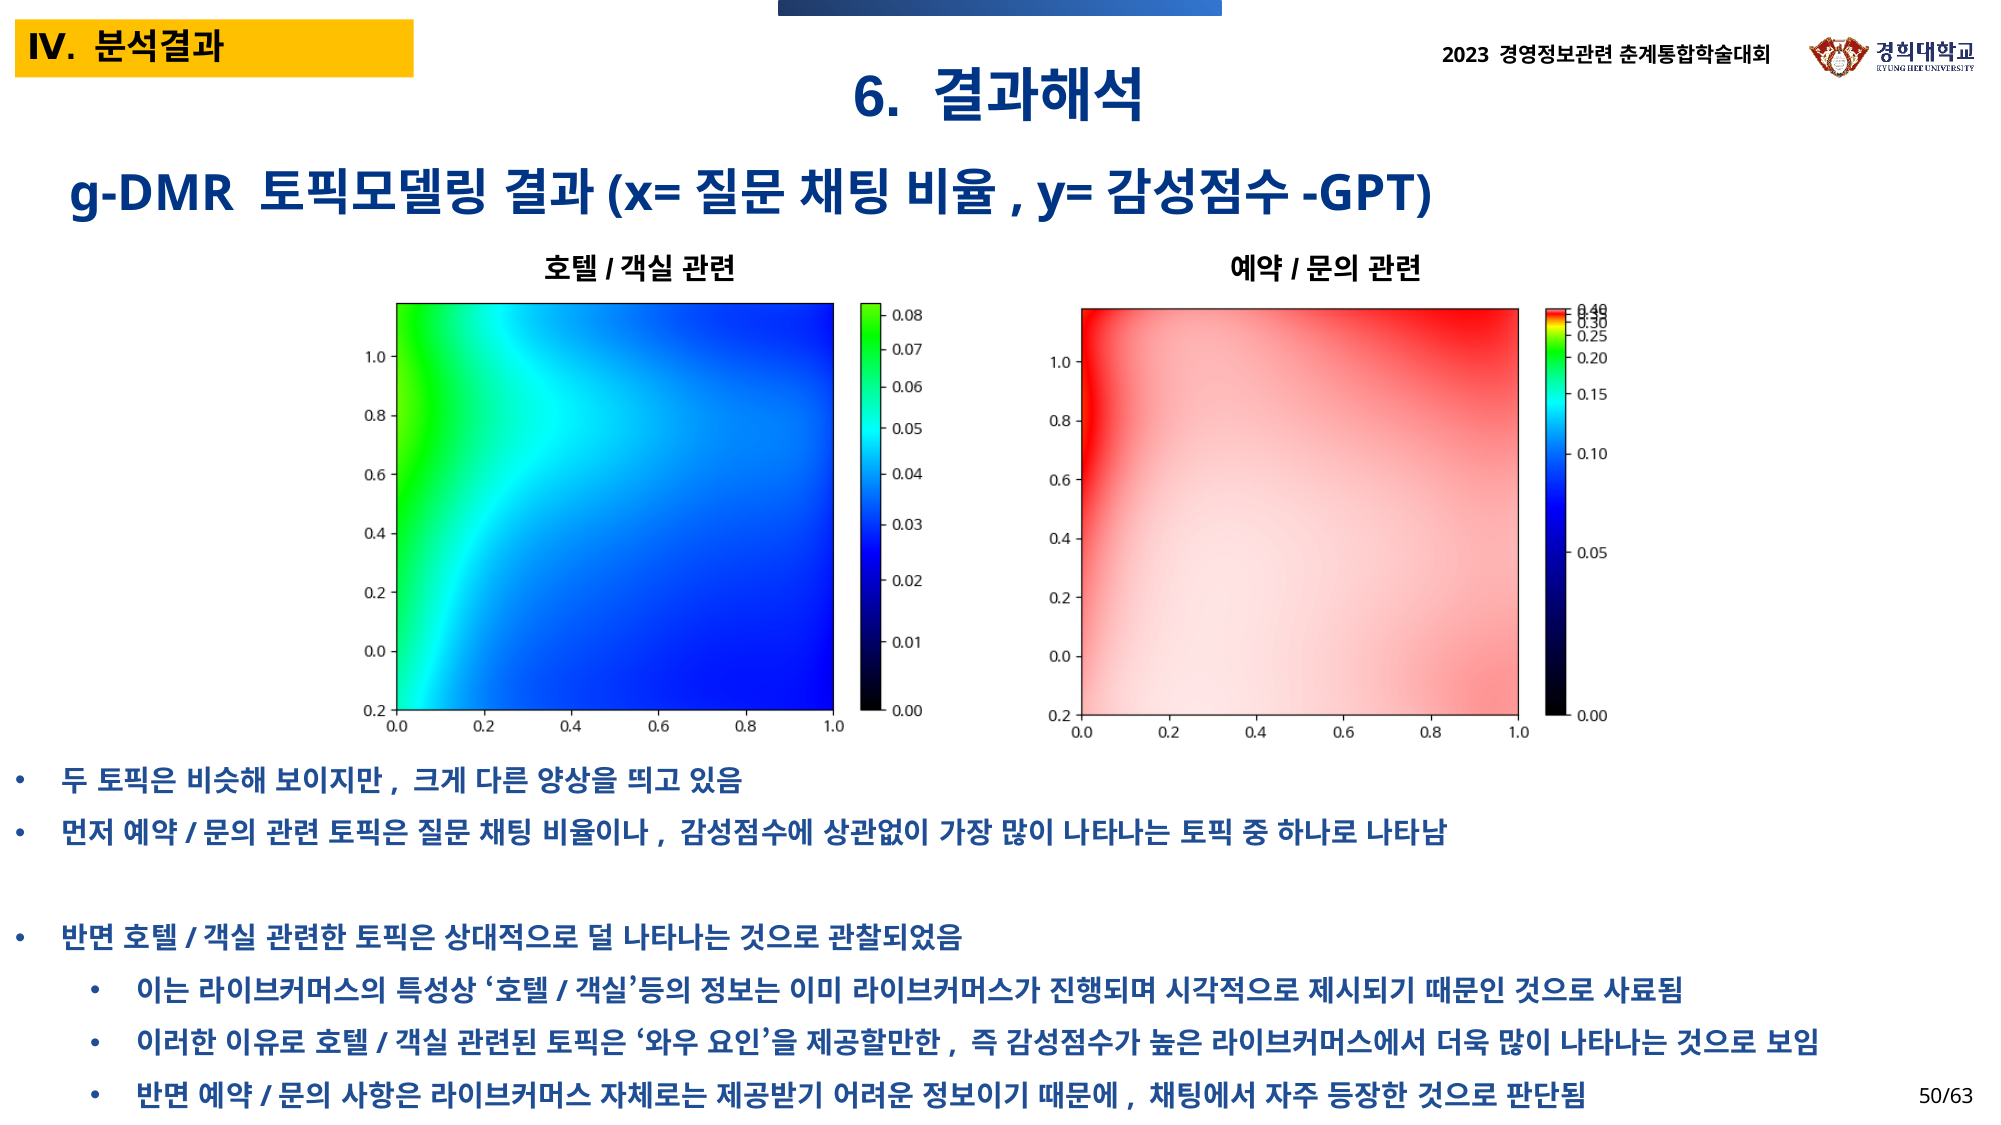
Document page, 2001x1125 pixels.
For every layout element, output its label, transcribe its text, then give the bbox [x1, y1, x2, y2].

text_box 6. 결과해석 [540, 50, 1459, 136]
text_box 예약/문의 관련 [1034, 242, 1618, 293]
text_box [1407, 33, 1974, 78]
picture [1034, 293, 1618, 752]
text_box Ⅳ. 분석결과 [12, 16, 306, 74]
picture [349, 292, 933, 747]
text_box [15, 19, 414, 78]
text_box [778, 0, 1222, 16]
text_box 두 토픽은 비슷해 보이지만, 크게 다른 양상을 띄고 있음 먼저 예약/문의 관련 토픽은 질문 채팅 비율이나, 감성점수에 상관없이 가장 많이 나타나는 토픽 중 하나로 나타남 반면 호텔/객실 관련한 토픽은 상대적으로 덜 나타나는 것으로 관찰되었음 이는 라이브커머스의 특성상 ‘호텔/객실’등의 정보는 이미 라이브커머스가 진행되며 시각적으로 제시되기 때문인 것으로 사료됨 이러한 이유로 호텔/객실 관련된 토픽은 ‘와우 요인’을 제공할만한, 즉 감성점수가 높은 라이브커머스에서 더욱 많이 나타나는 것으로 보임 반면 예약/문의 사항은 라이브커머스 자체로는 제공받기 어려운 정보이기 때문에, 채팅에서 자주 등장한 것으로 판단됨 [0, 737, 2000, 1120]
text_box g-DMR 토픽모델링 결과(x=질문 채팅 비율, y=감성점수-GPT) [54, 153, 1597, 229]
text_box 호텔/객실 관련 [349, 242, 933, 292]
